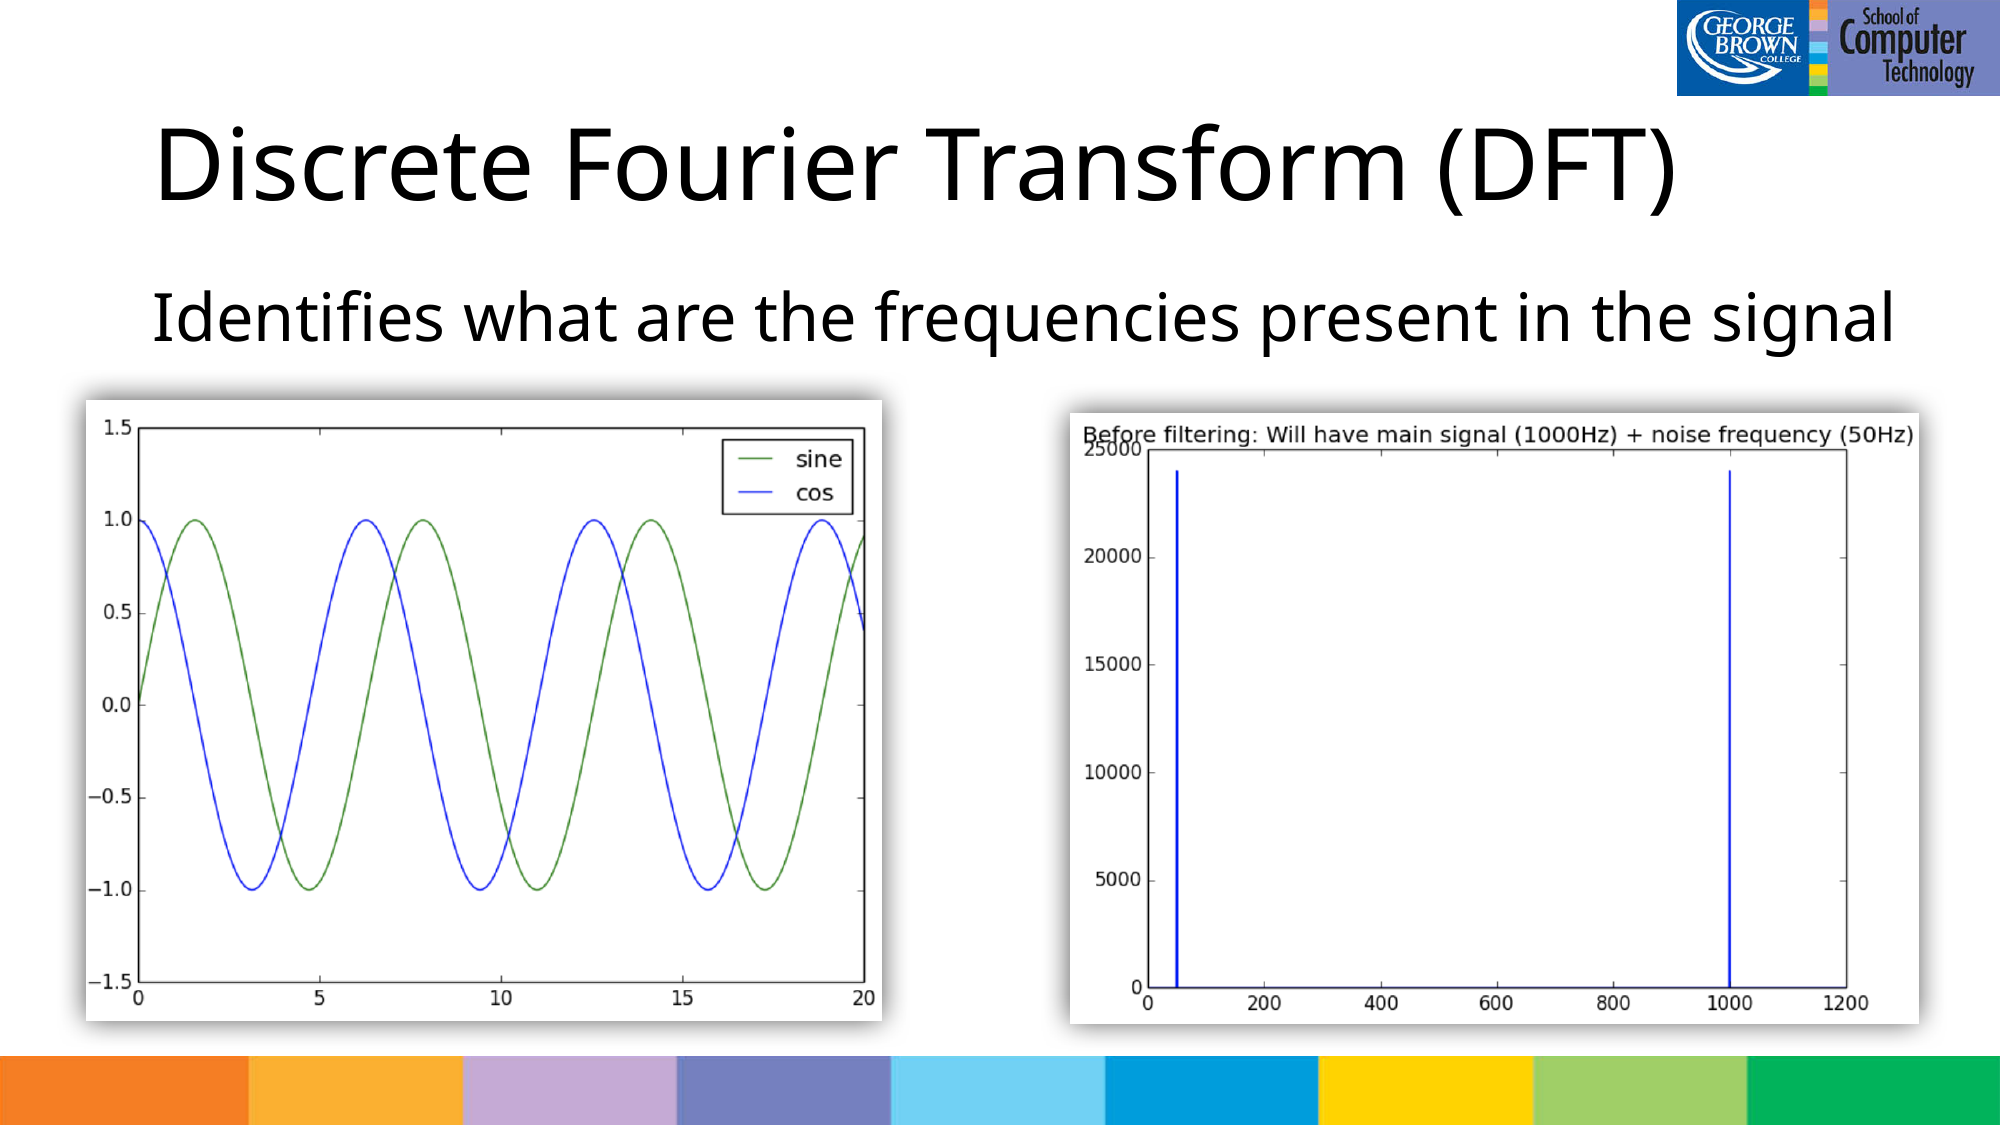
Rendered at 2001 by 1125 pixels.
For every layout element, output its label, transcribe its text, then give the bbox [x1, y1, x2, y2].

picture [1677, 0, 2000, 96]
list Identifies what are the frequencies present in the signal [137, 259, 1932, 540]
picture [0, 1056, 1105, 1125]
picture [1070, 413, 1919, 1024]
picture [1318, 1056, 2000, 1125]
picture [86, 400, 882, 1021]
title Discrete Fourier Transform (DFT) [137, 59, 1863, 259]
